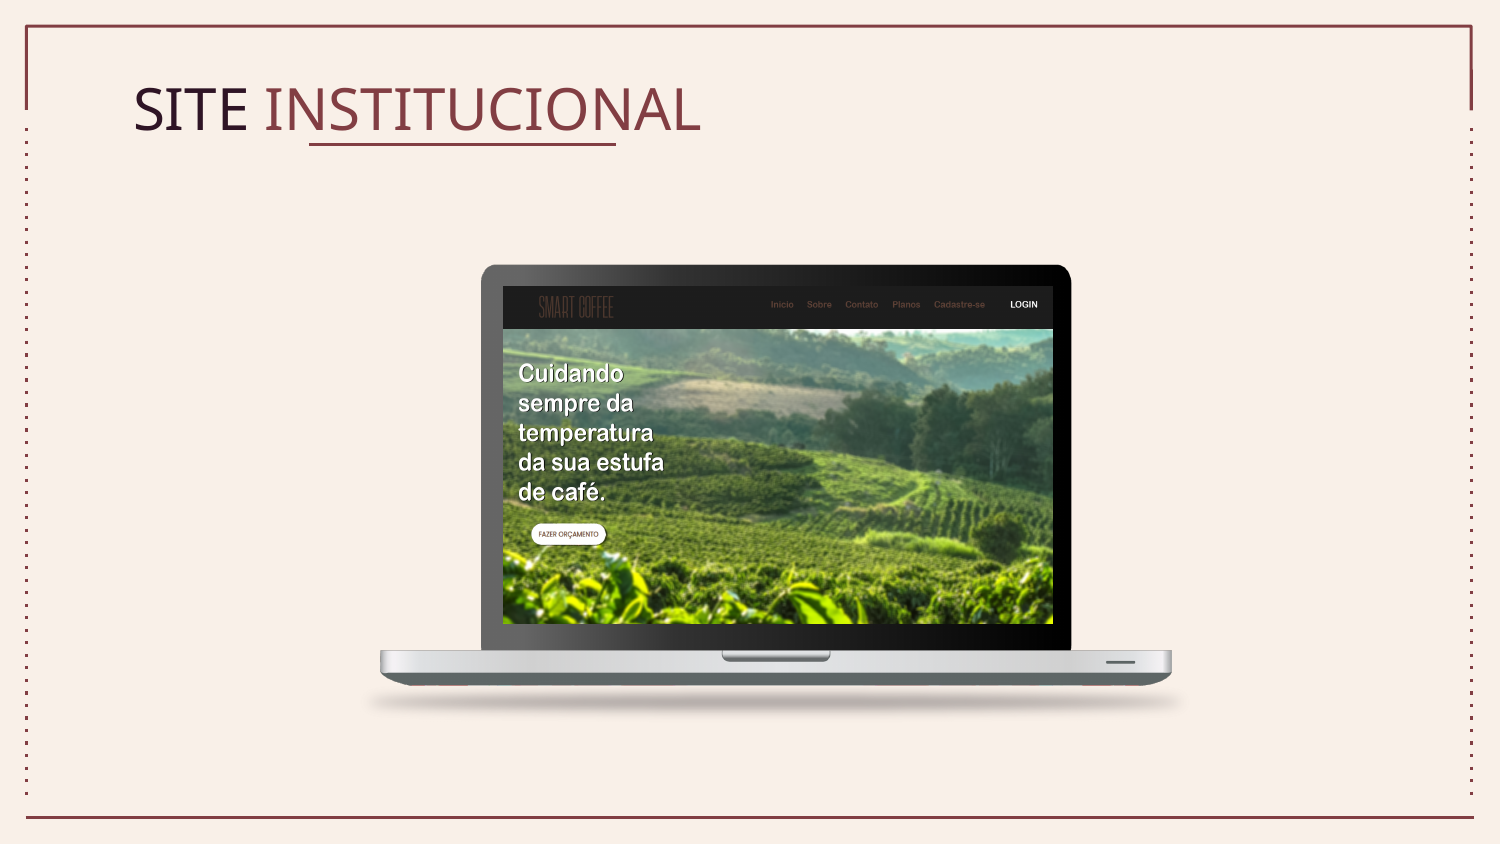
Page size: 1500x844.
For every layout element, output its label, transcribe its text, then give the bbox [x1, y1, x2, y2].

picture [348, 169, 1209, 804]
title SITE INSTITUCIONAL [118, 56, 1382, 151]
